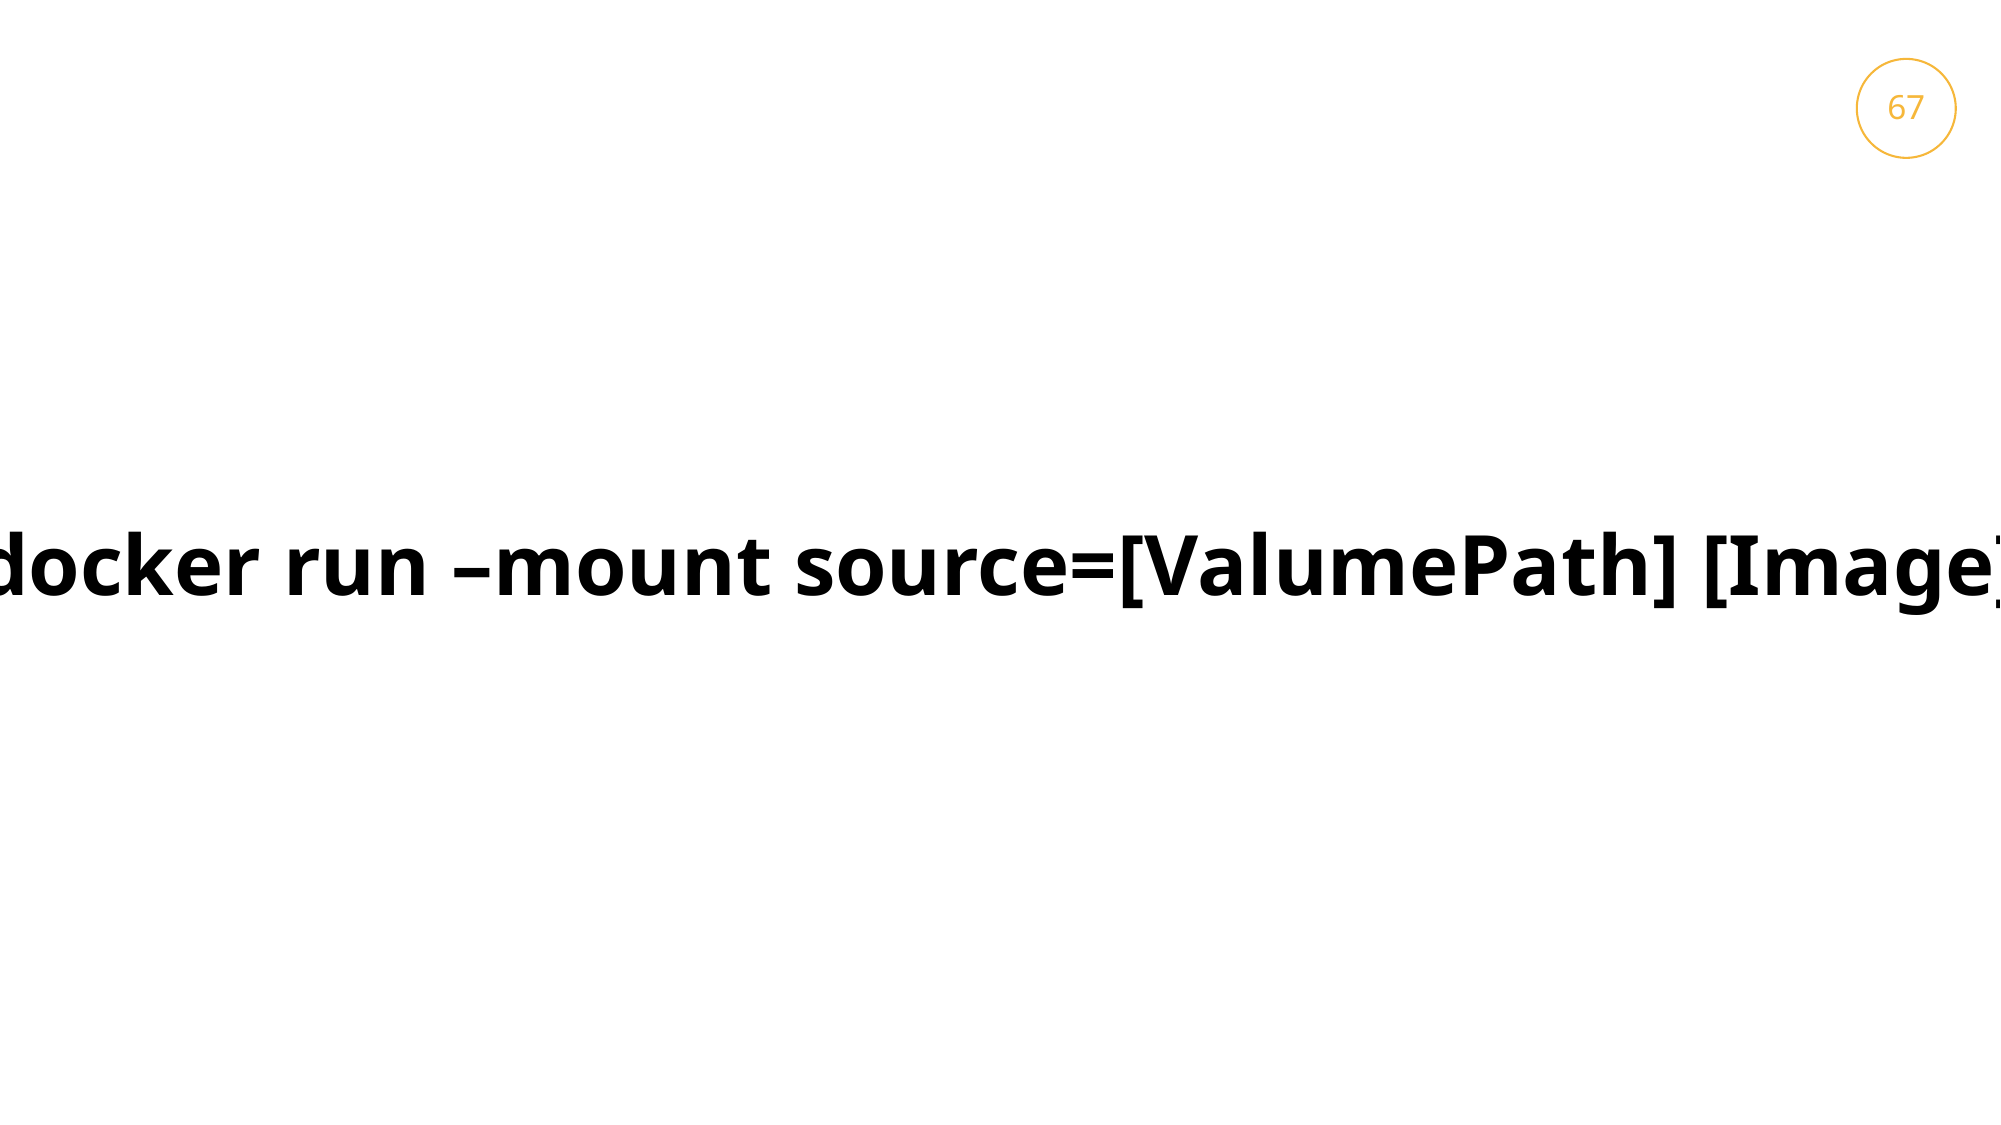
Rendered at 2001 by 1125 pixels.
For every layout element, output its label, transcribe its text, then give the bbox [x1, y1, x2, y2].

text_box docker run –mount source=[ValumePath] [Image] [0, 504, 2000, 620]
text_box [1856, 58, 1956, 158]
